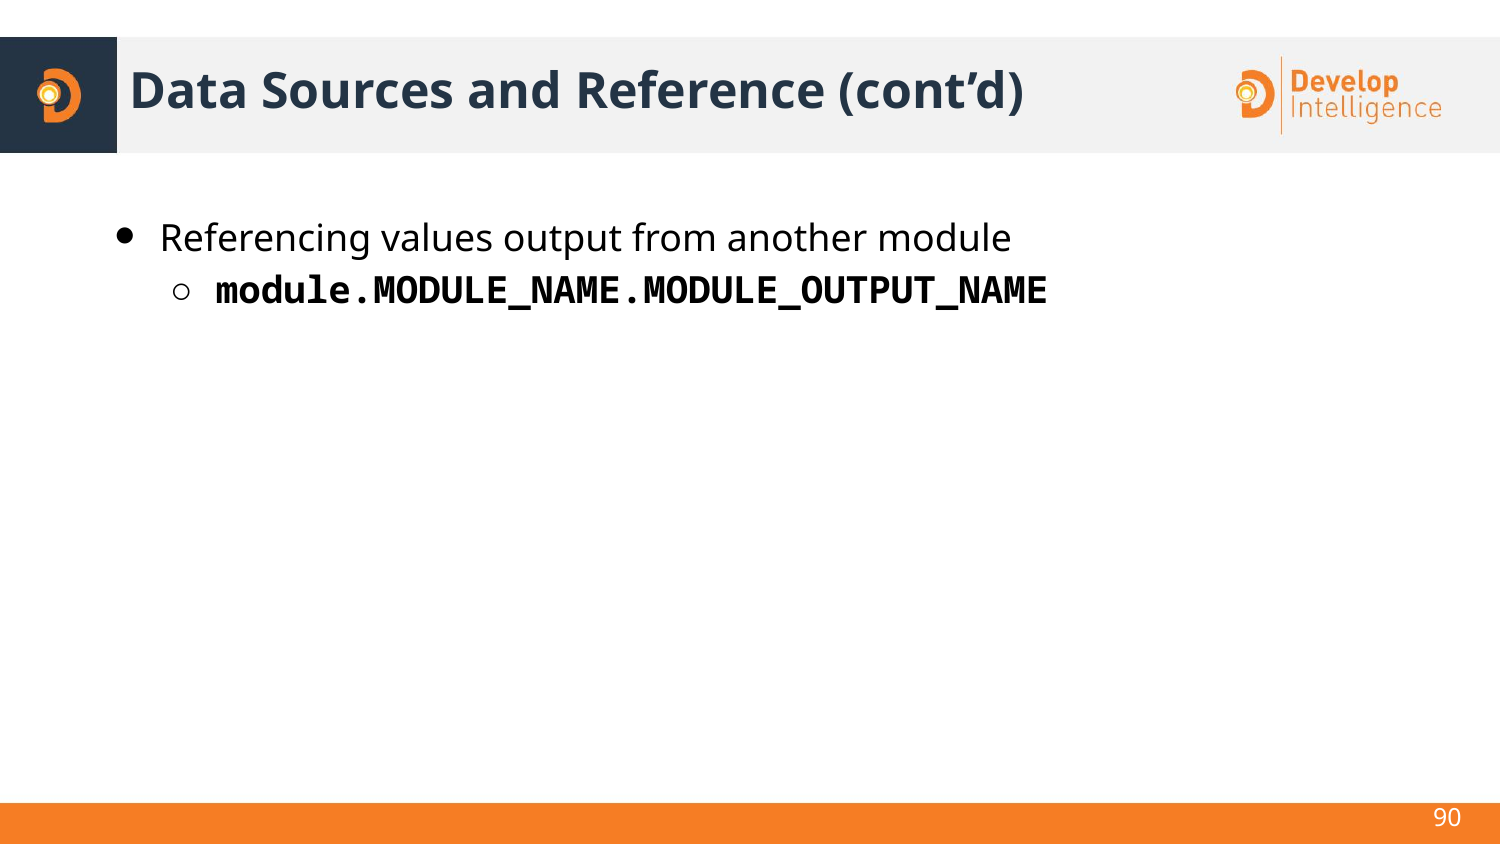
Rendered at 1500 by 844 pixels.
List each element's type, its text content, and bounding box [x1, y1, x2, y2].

picture [0, 0, 1500, 844]
slide_number <number> [1396, 800, 1499, 838]
list Referencing values output from another module module.MODULE_NAME.MODULE_OUTPUT_NAME [103, 201, 1397, 722]
title Data Sources and Reference (cont’d) [118, 36, 1500, 148]
